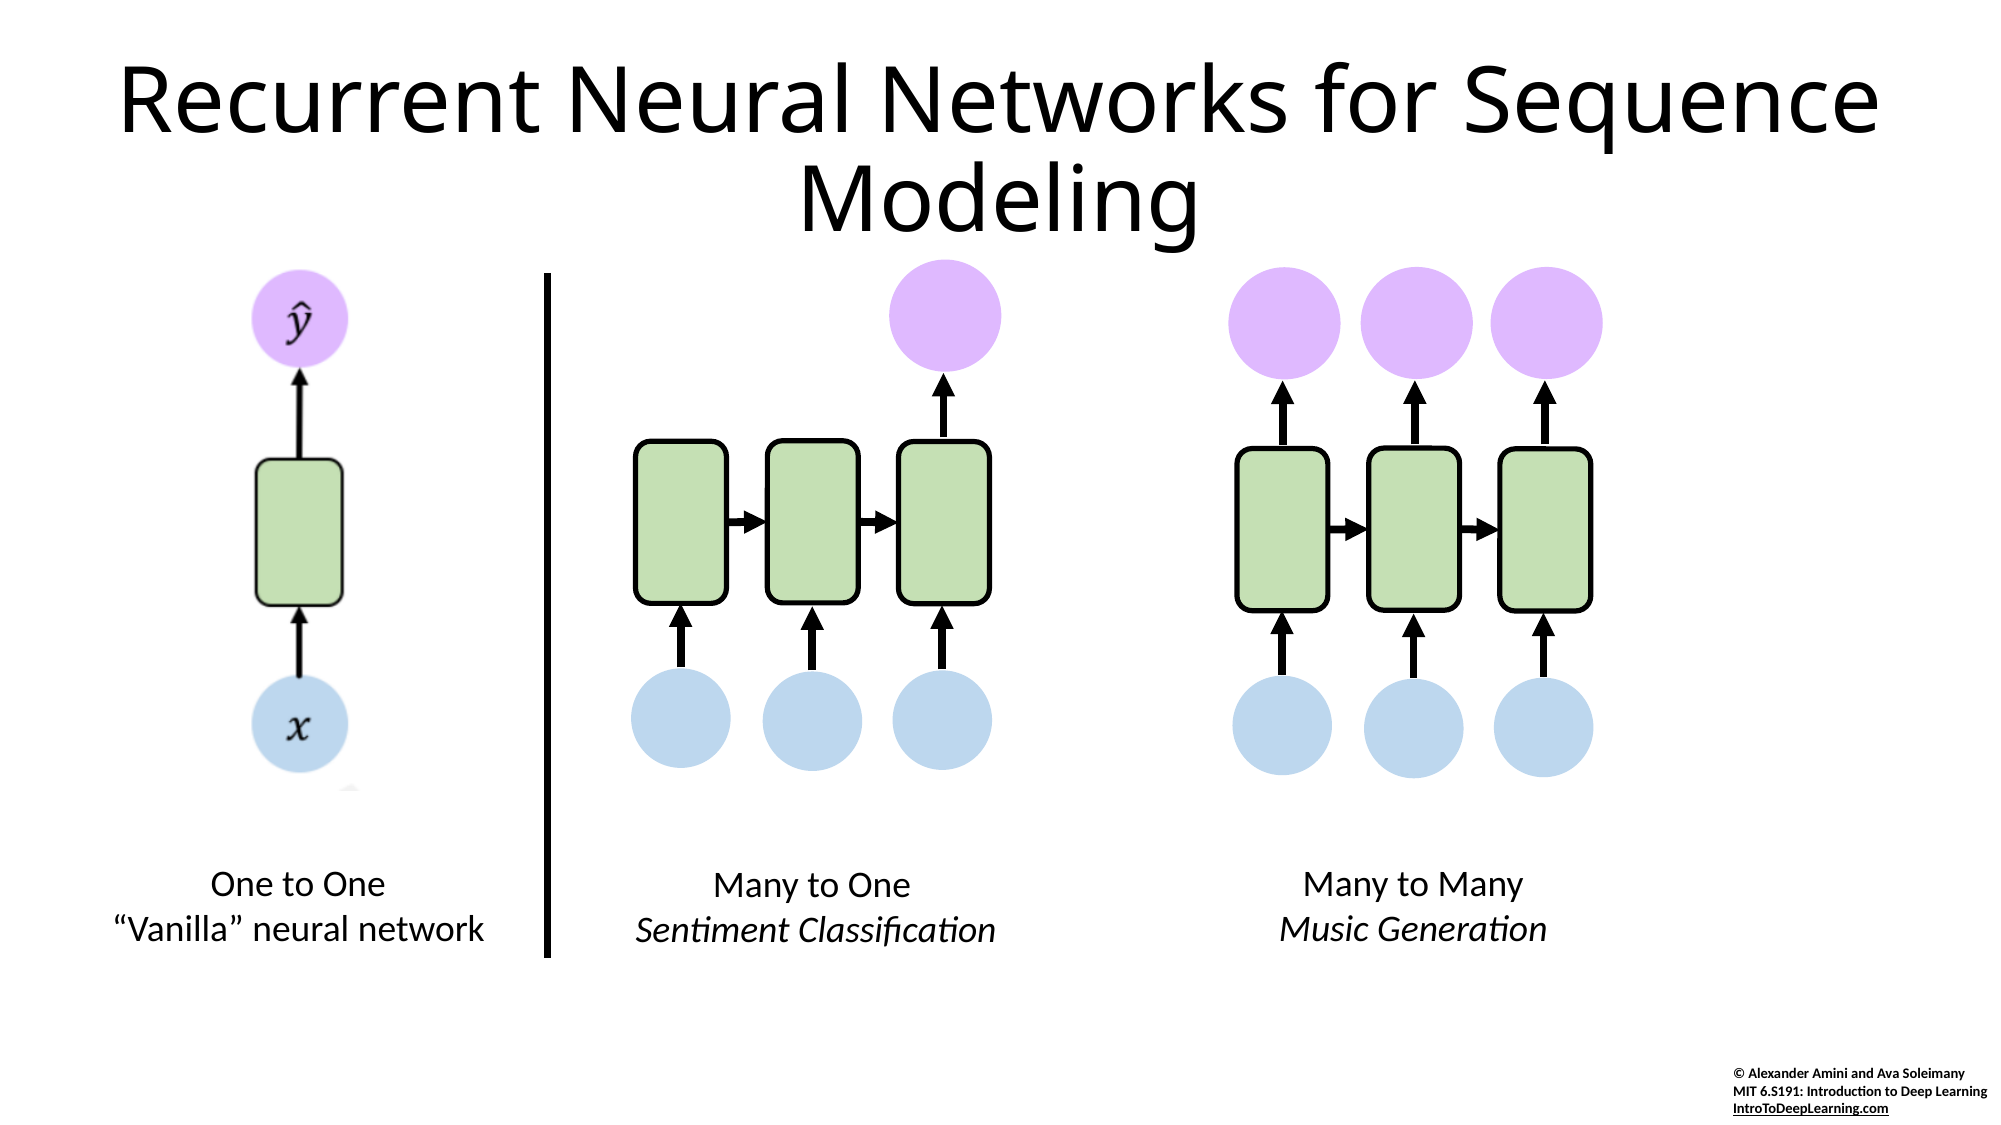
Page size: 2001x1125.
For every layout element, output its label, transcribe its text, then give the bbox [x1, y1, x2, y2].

text_box [891, 669, 994, 771]
text_box [1359, 265, 1474, 381]
text_box [1492, 676, 1595, 779]
text_box [1231, 674, 1334, 777]
text_box [888, 258, 1003, 373]
picture [195, 238, 402, 791]
text_box [1235, 447, 1329, 612]
text_box One to One “Vanilla” neural network [49, 852, 544, 957]
title Recurrent Neural Networks for Sequence Modeling [30, 43, 1970, 262]
text_box Many to One Sentiment Classification [602, 852, 1030, 957]
text_box [1489, 265, 1604, 381]
text_box [897, 440, 991, 605]
text_box [634, 440, 728, 605]
text_box [1498, 447, 1592, 613]
text_box Many to Many Music Generation [1241, 852, 1585, 957]
text_box [761, 670, 864, 772]
text_box [1227, 266, 1342, 381]
text_box [630, 667, 732, 769]
text_box [1367, 447, 1461, 612]
text_box [1363, 677, 1465, 780]
text_box [766, 439, 860, 604]
